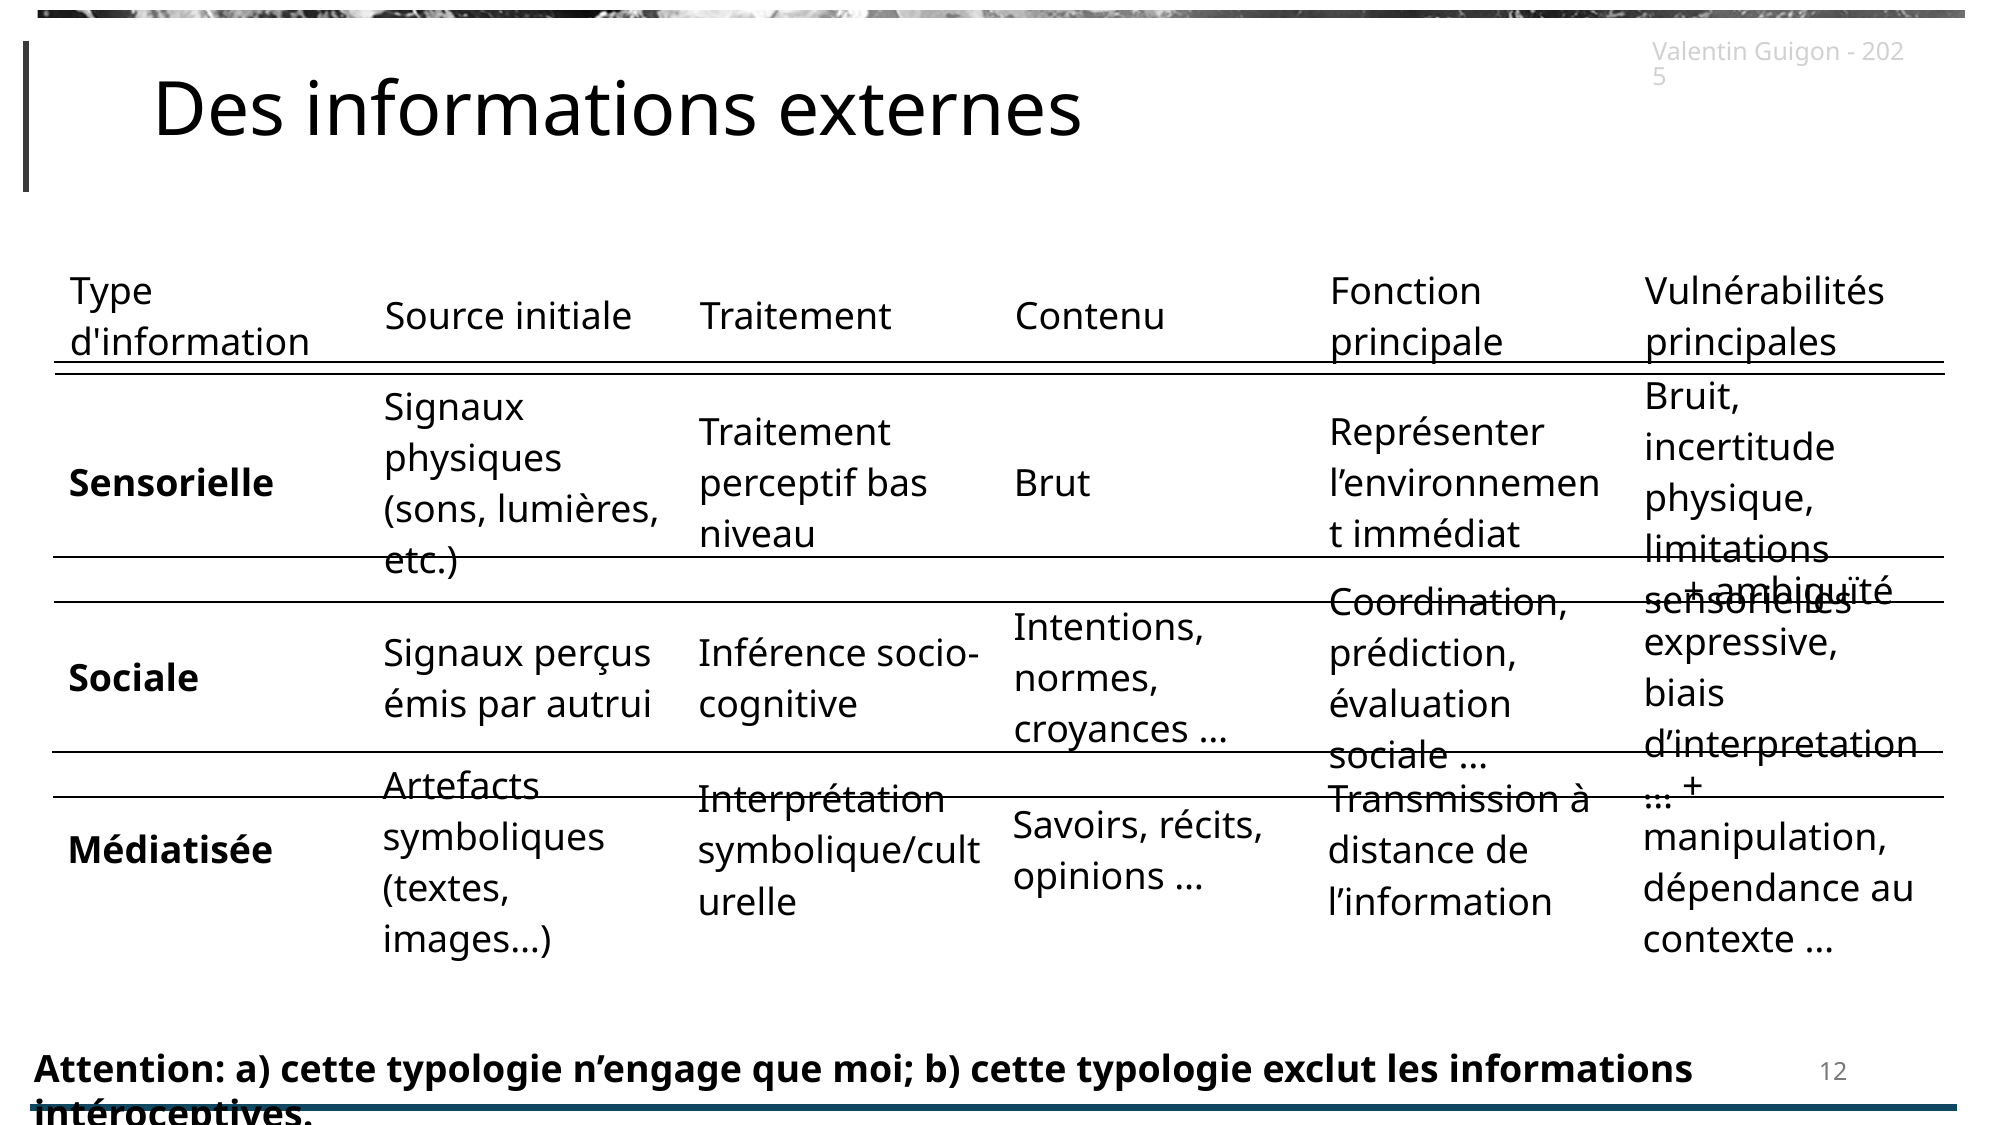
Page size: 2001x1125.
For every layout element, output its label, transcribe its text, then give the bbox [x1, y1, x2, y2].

table_header Source initiale [370, 257, 685, 361]
table_header Contenu [1000, 257, 1315, 361]
table_header Traitement perceptif bas niveau [684, 363, 999, 556]
footer Valentin Guigon - 2025 [1637, 22, 1921, 83]
table_header Signaux perçus émis par autrui [368, 558, 683, 751]
table_header Bruit, incertitude physique, limitations sensorielles [1629, 363, 1944, 556]
slide_number 12 [1815, 1042, 1863, 1103]
table_header Coordination, prédiction, évaluation sociale … [1314, 558, 1629, 751]
table_header Fonction principale [1315, 257, 1630, 361]
picture [37, 10, 137, 18]
table_header … + ambiguïté expressive, biais d’interpretation … [1629, 558, 1944, 796]
table_header Interprétation symbolique/culturelle [683, 753, 998, 947]
table_header Inférence socio-cognitive [683, 558, 998, 751]
table_header Artefacts symboliques (textes, images…) [367, 753, 683, 947]
table_header Brut [999, 363, 1314, 556]
table_header Représenter l’environnement immédiat [1314, 363, 1629, 556]
picture [1453, 10, 1965, 18]
table_header Traitement [685, 257, 1000, 361]
title Des informations externes [137, 2, 1453, 220]
table_header Sensorielle [54, 363, 369, 556]
table_header … + manipulation, dépendance au contexte … [1628, 753, 1943, 947]
text_box Attention: a) cette typologie n’engage que moi; b) cette typologie exclut les informations intéroceptives. [19, 1037, 1815, 1125]
table_header Intentions, normes, croyances … [998, 558, 1314, 751]
table_header Médiatisée [52, 753, 367, 947]
table_header Vulnérabilités principales [1630, 257, 1945, 373]
table_header Type d'information [55, 257, 370, 361]
table_header Signaux physiques (sons, lumières, etc.) [369, 363, 684, 556]
table_header Savoirs, récits, opinions … [998, 753, 1313, 947]
table_header Sociale [53, 558, 368, 751]
table_header Transmission à distance de l’information [1313, 753, 1628, 947]
